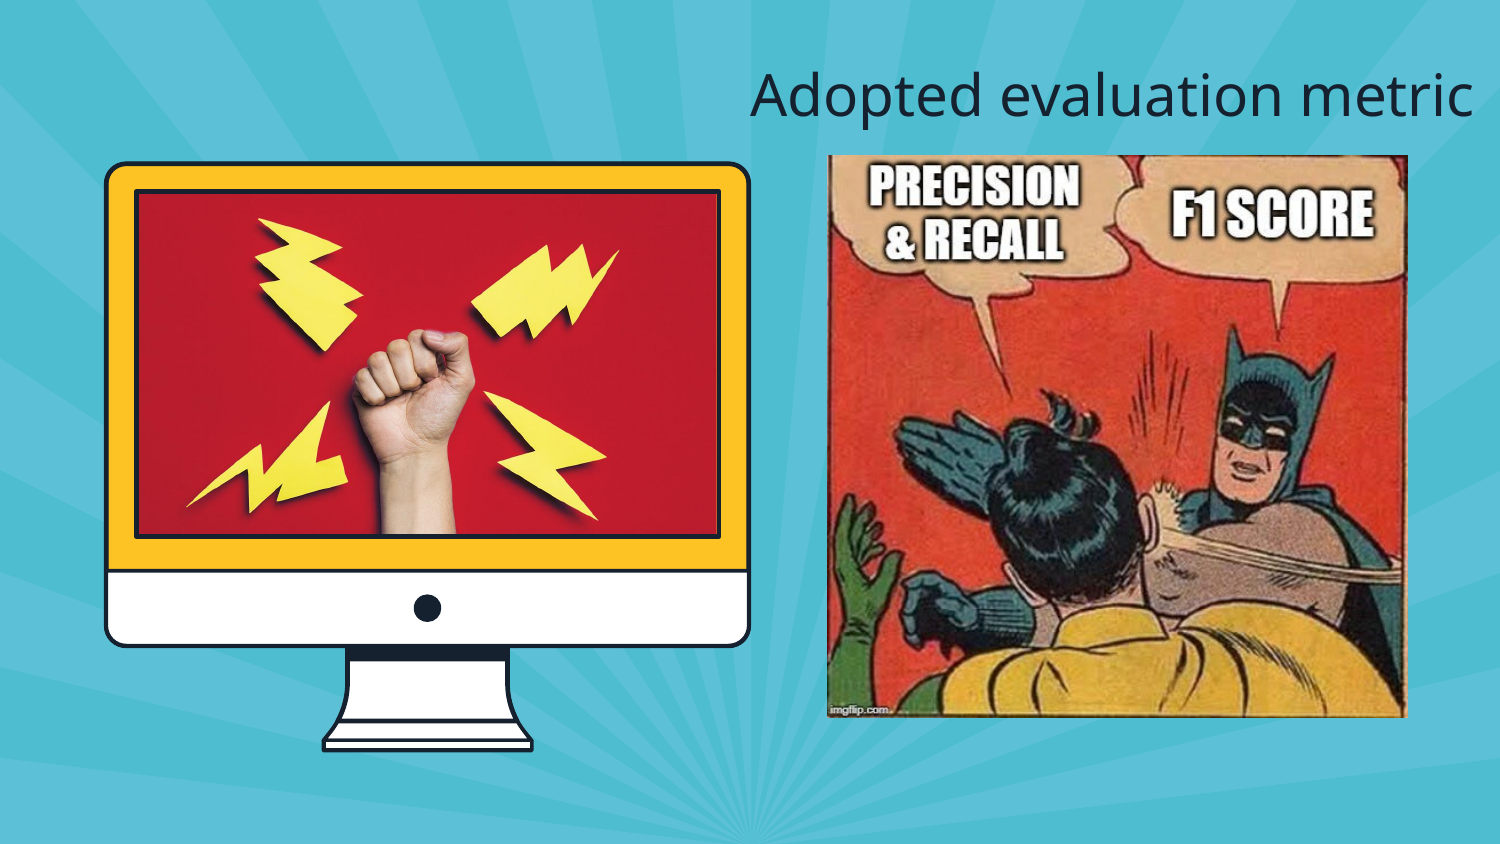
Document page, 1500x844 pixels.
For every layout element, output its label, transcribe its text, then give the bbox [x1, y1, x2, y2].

picture [827, 155, 1409, 718]
picture [138, 193, 717, 535]
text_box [104, 162, 751, 752]
title Adopted evaluation metric [507, 42, 1490, 164]
